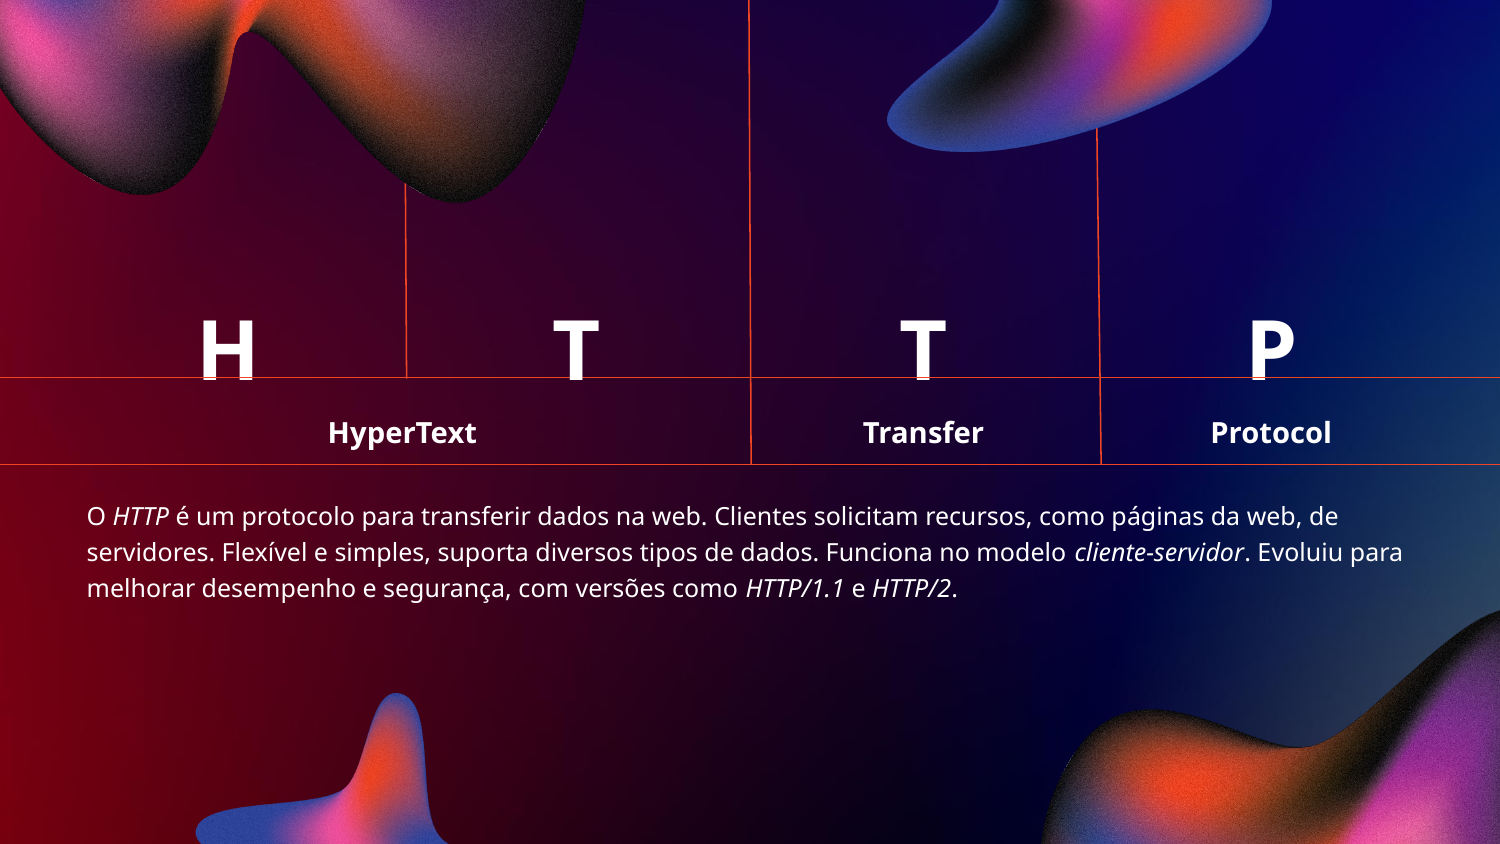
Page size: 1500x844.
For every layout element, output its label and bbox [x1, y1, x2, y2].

picture [1102, 378, 1500, 464]
picture [752, 0, 1500, 377]
picture [0, 465, 1500, 844]
text_box [1095, 159, 1102, 463]
picture [0, 0, 747, 377]
picture [752, 378, 1095, 464]
text_box [747, 0, 752, 463]
picture [0, 378, 747, 464]
